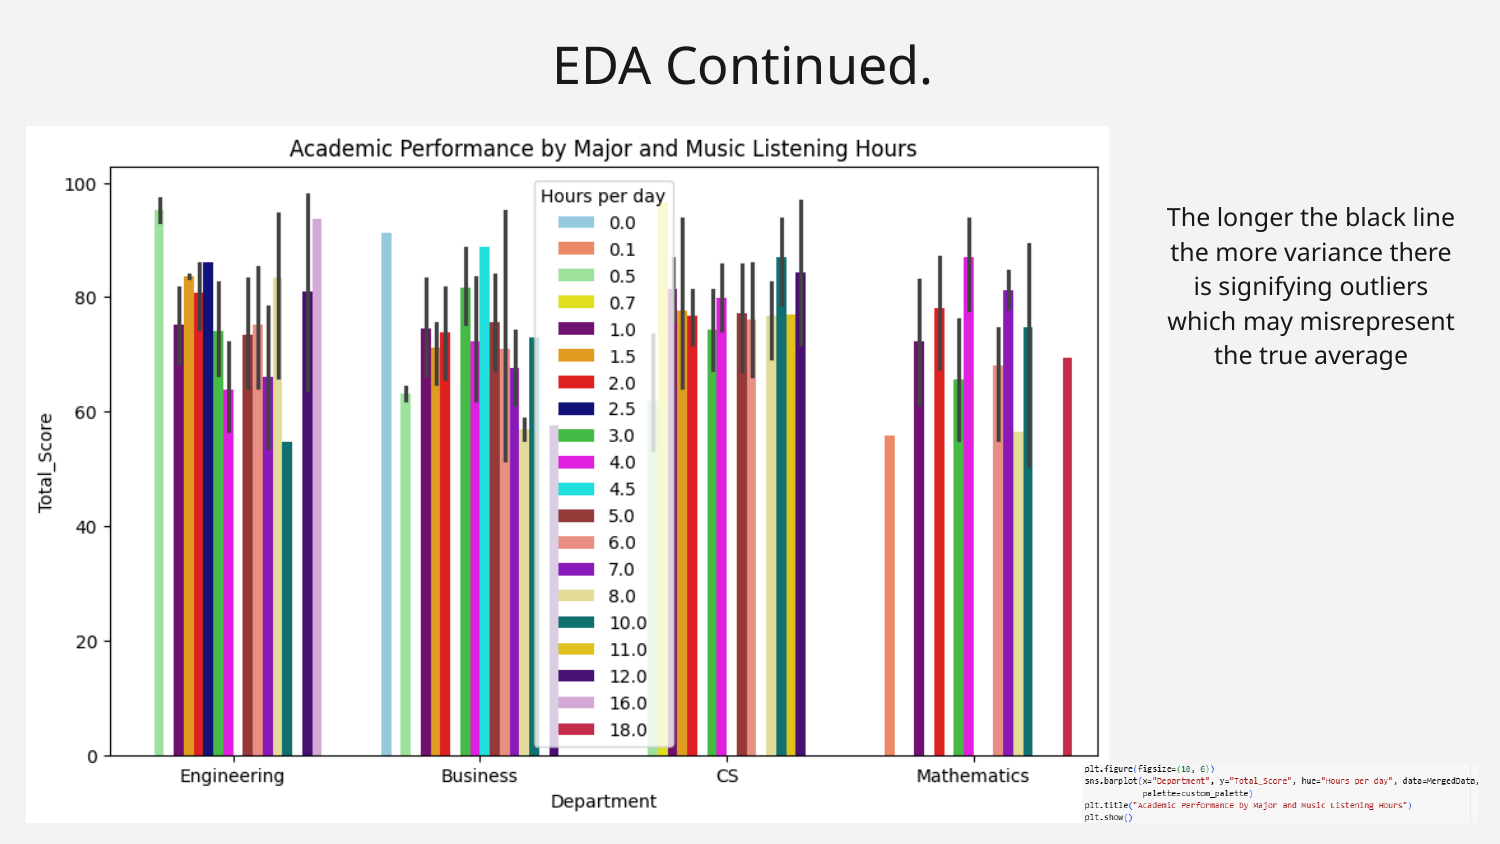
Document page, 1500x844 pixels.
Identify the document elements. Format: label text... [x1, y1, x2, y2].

title EDA Continued. [475, 28, 1025, 110]
subtitle The longer the black line the more variance there is signifying outliers which may misrepresent the true average [1144, 182, 1478, 471]
picture [25, 125, 1479, 823]
